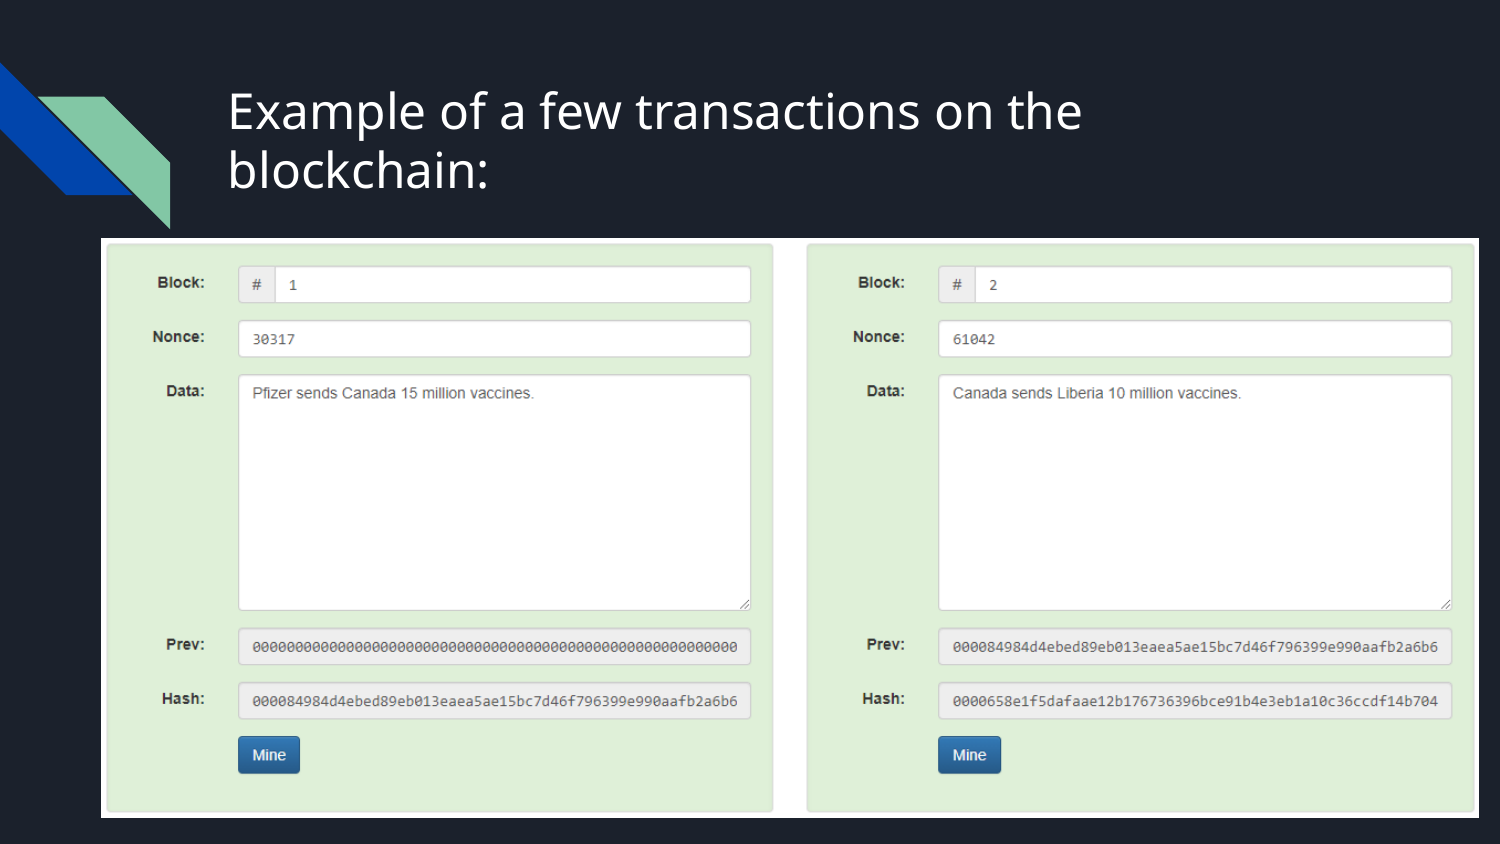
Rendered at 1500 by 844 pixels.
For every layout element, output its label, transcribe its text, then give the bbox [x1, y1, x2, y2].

picture [101, 238, 1479, 818]
title Example of a few transactions on the blockchain: [212, 64, 1368, 215]
